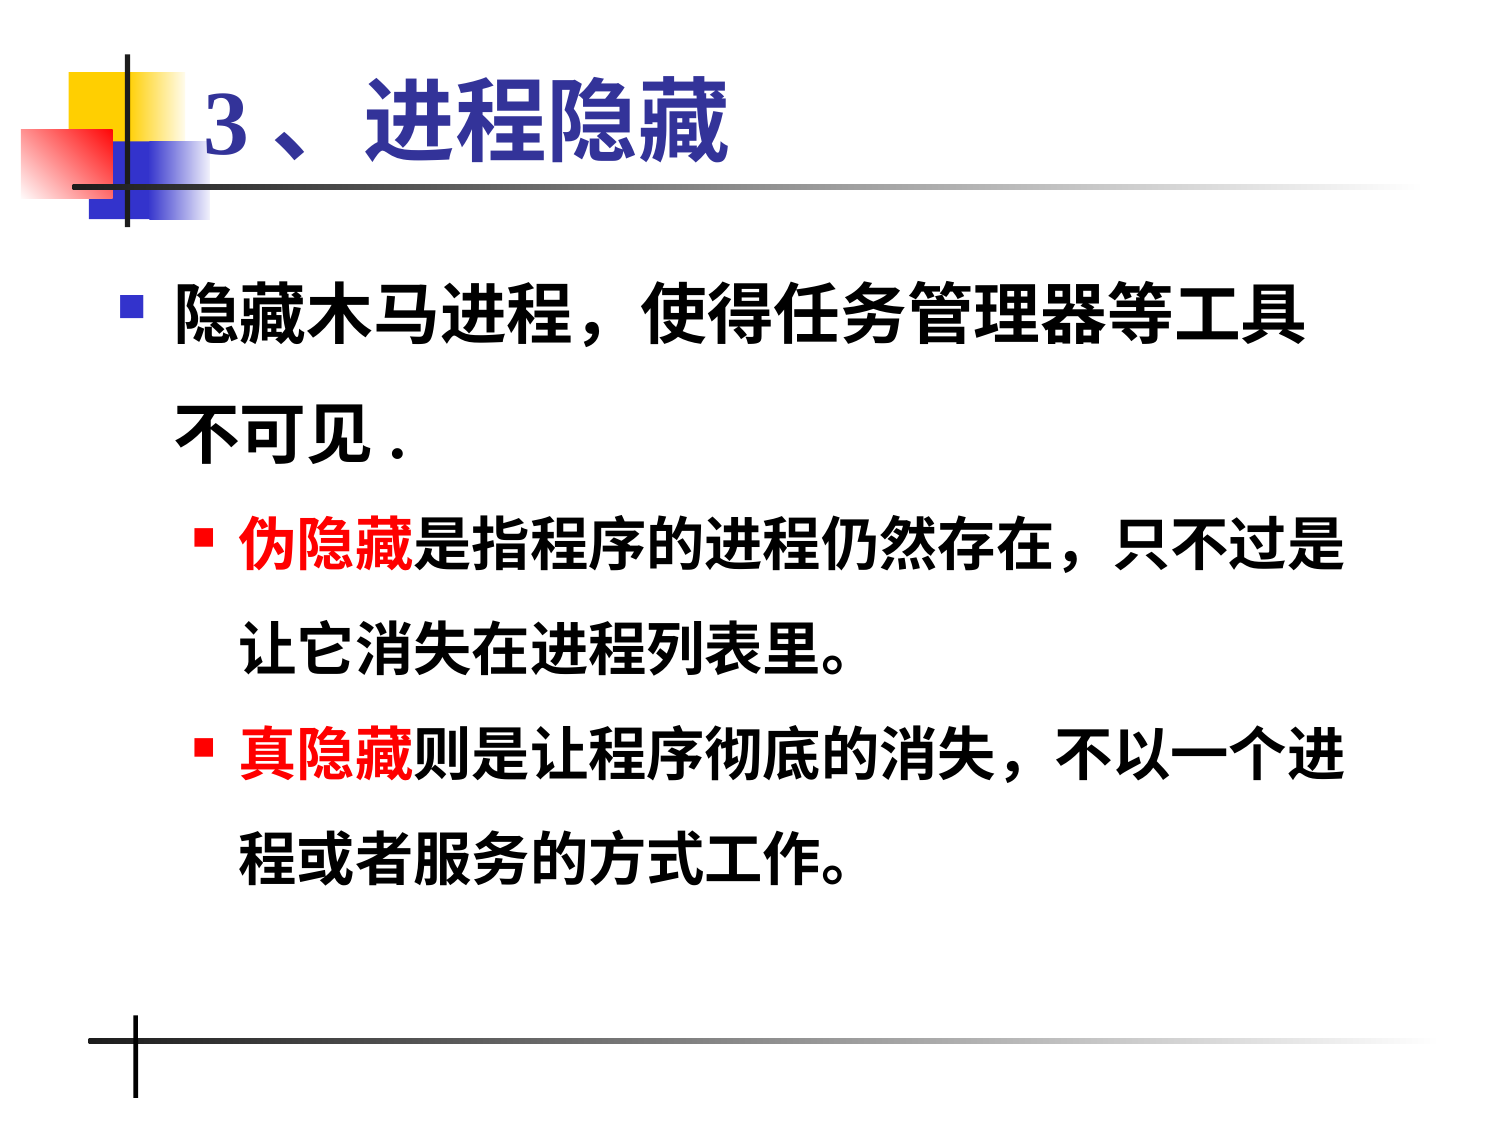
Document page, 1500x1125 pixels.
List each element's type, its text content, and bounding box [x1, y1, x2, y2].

title 3、进程隐藏 [188, 23, 1468, 181]
list 隐藏木马进程，使得任务管理器等工具不可见. 伪隐藏是指程序的进程仍然存在，只不过是让它消失在进程列表里。 真隐藏则是让程序彻底的消失，不以一个进程或者服务的方式工作。 [101, 224, 1378, 901]
